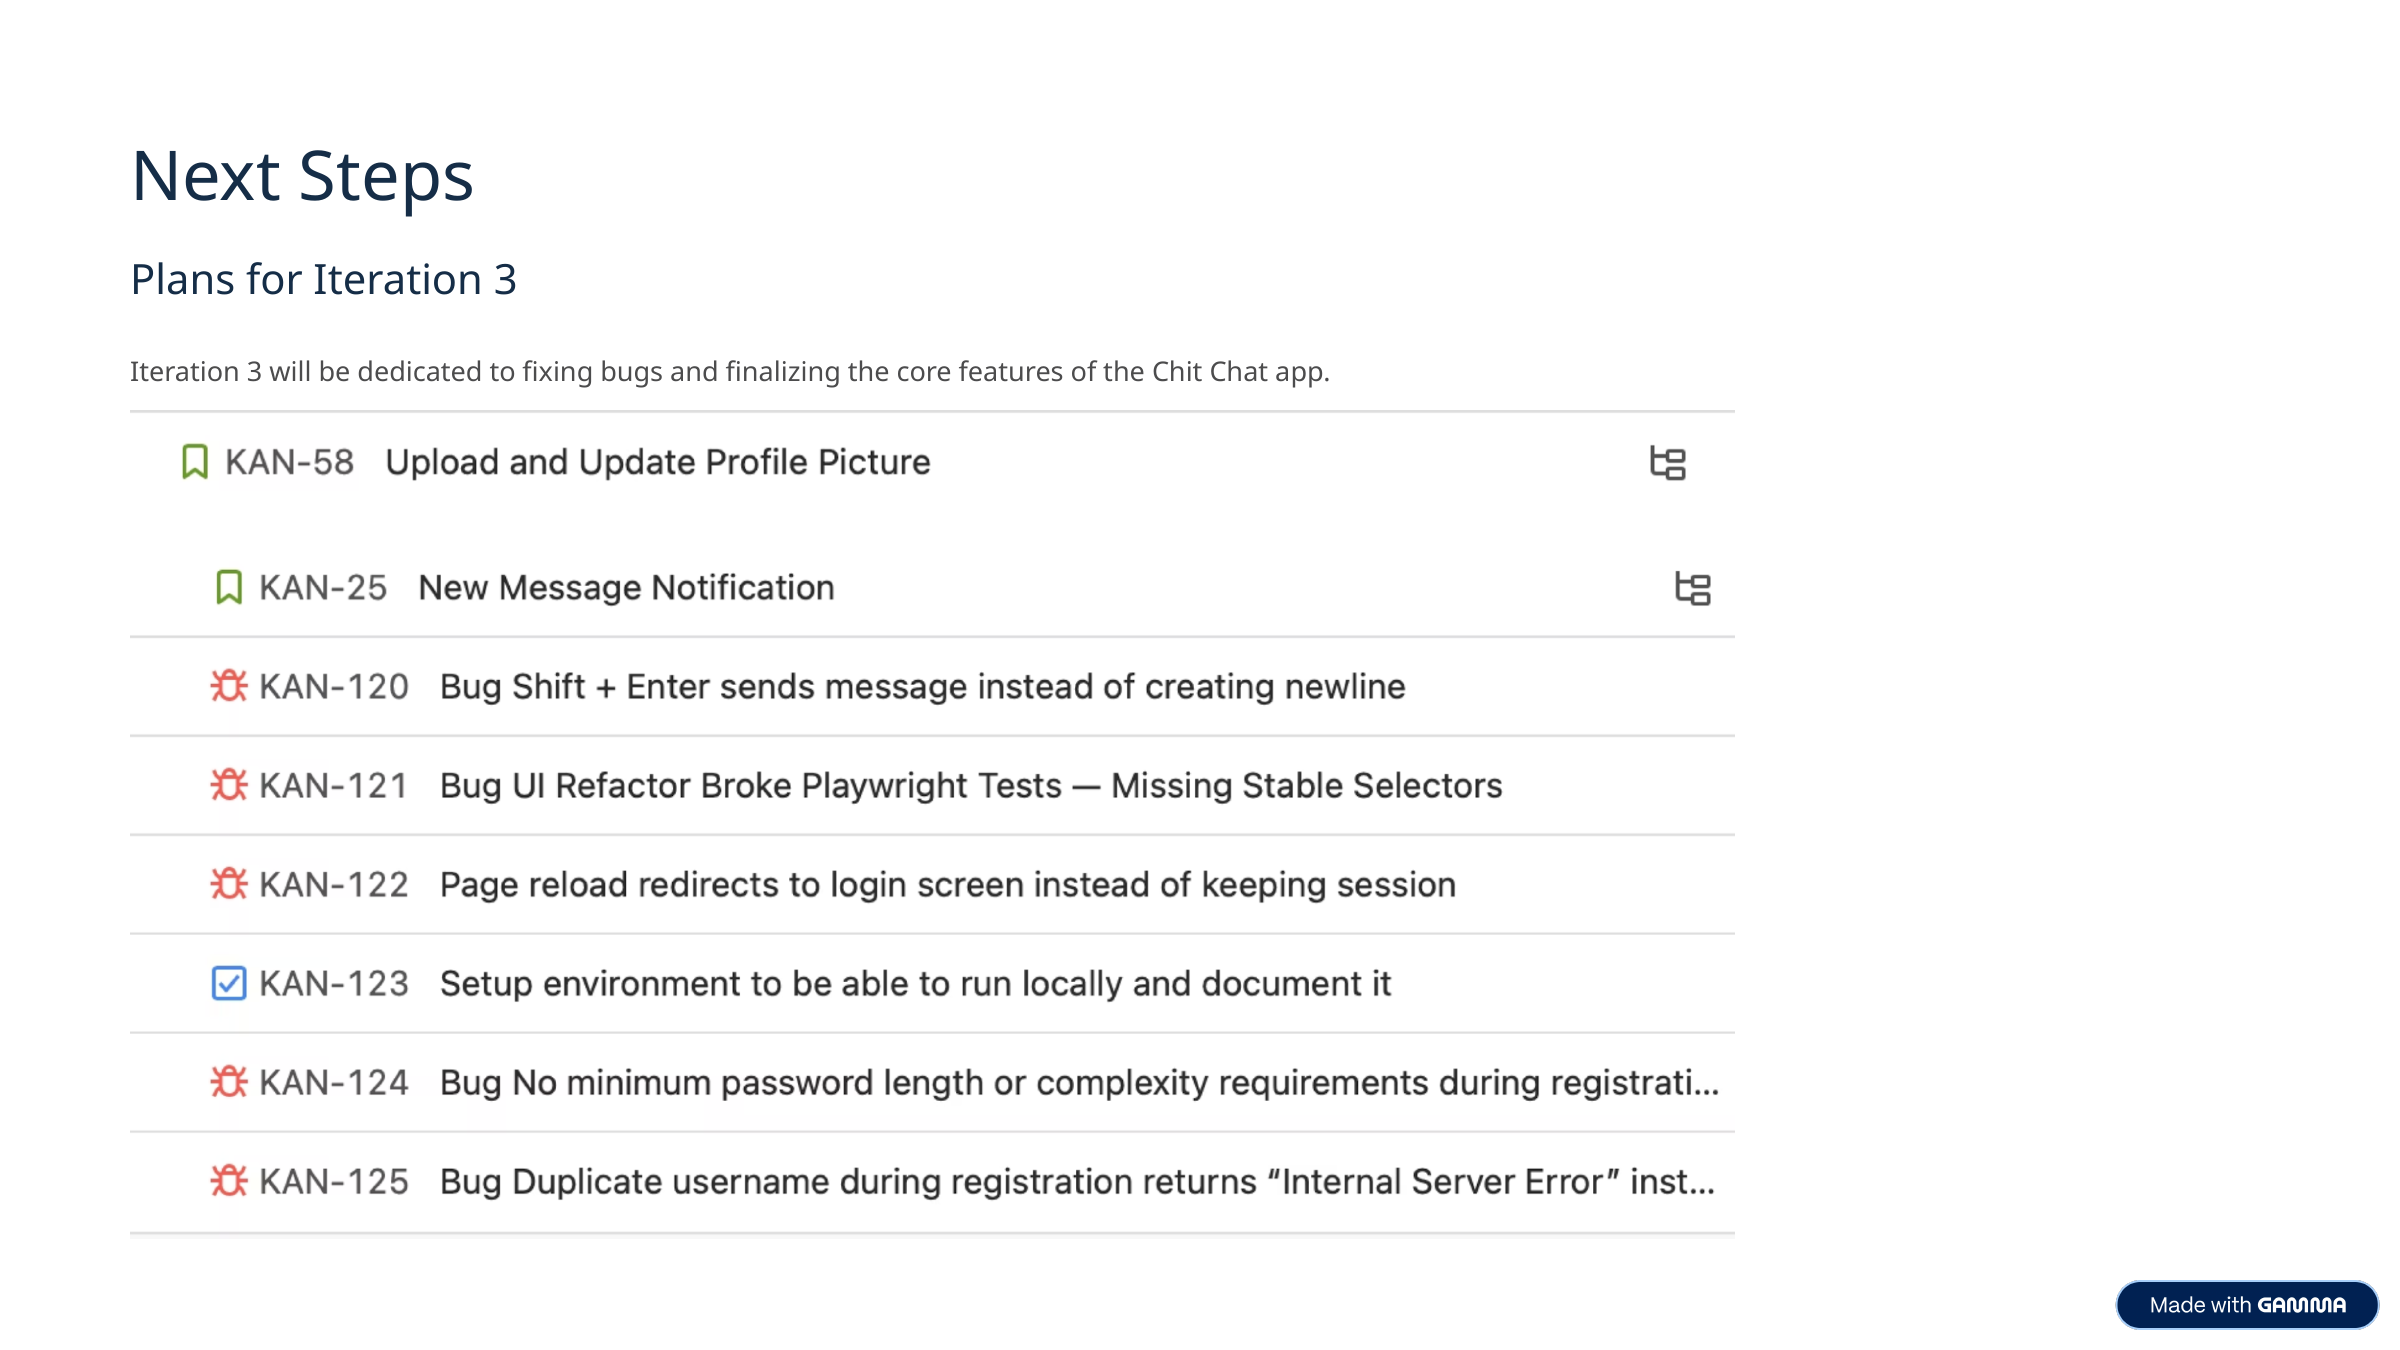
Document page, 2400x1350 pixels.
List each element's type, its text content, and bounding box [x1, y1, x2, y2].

text_box Plans for Iteration 3 [130, 240, 549, 293]
picture [2106, 1271, 2389, 1339]
picture [129, 541, 1736, 1239]
text_box Iteration 3 will be dedicated to fixing bugs and finalizing the core features of the Chit Chat app. [130, 334, 2270, 380]
text_box Next Steps [130, 111, 828, 199]
picture [129, 410, 1736, 511]
